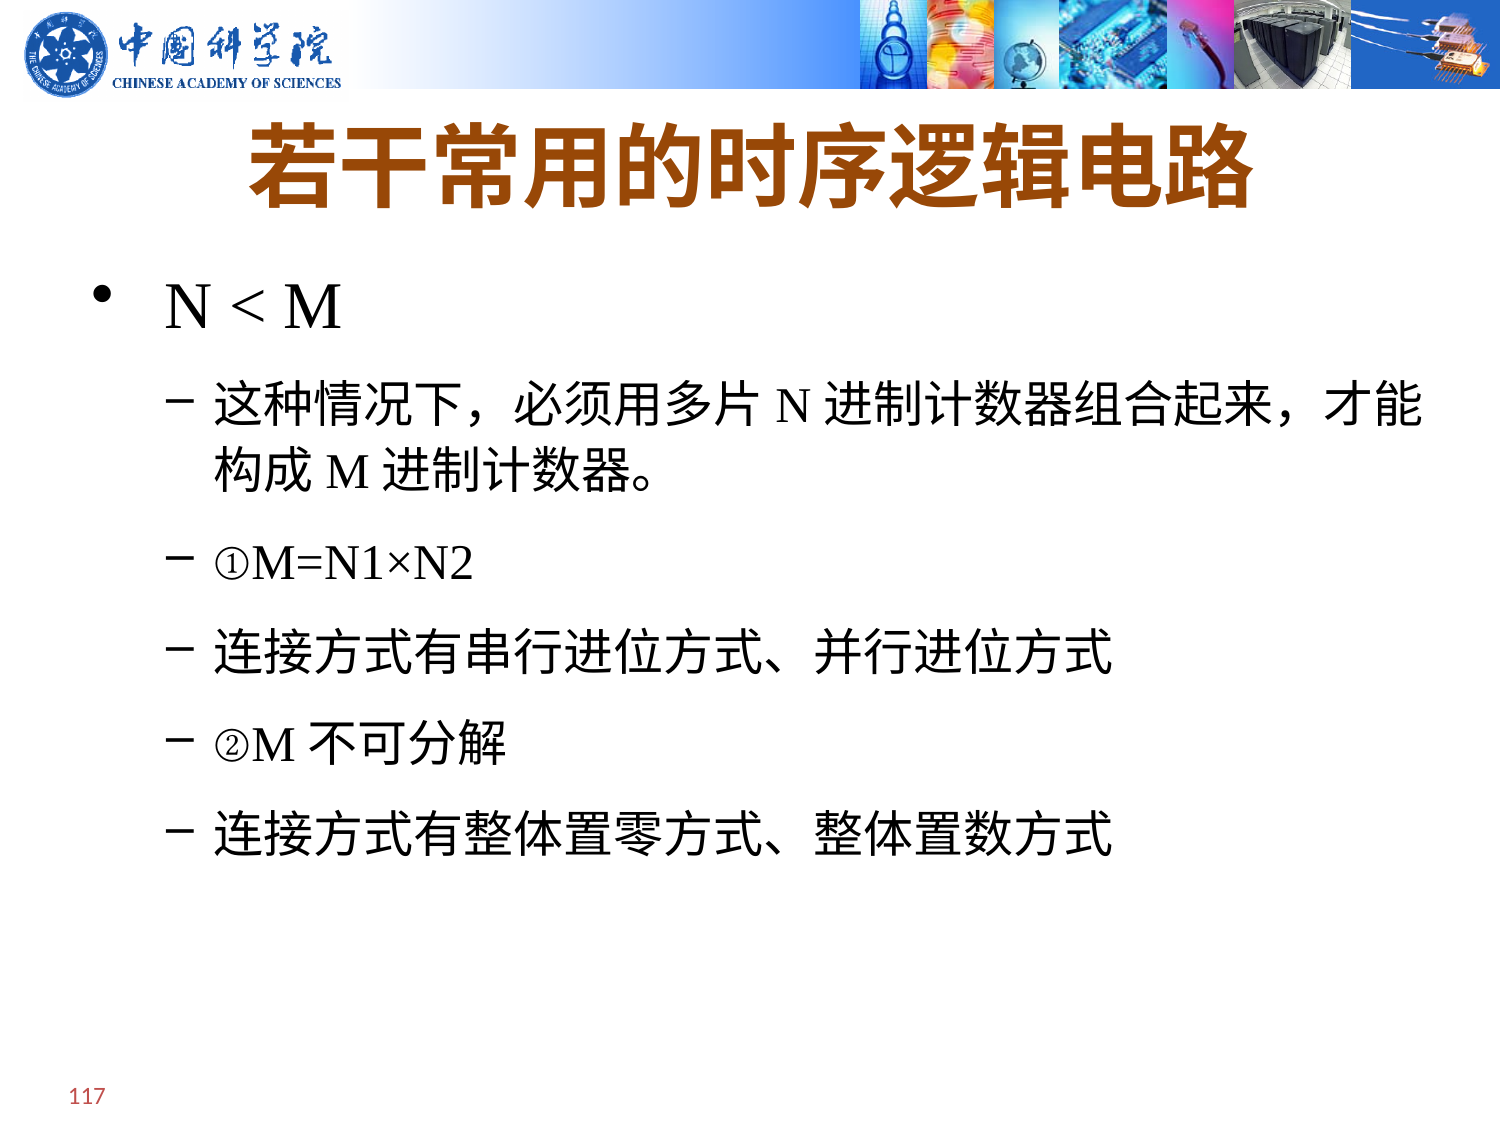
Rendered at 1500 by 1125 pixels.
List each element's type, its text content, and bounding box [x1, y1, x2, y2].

picture [23, 10, 349, 102]
text_box 若干常用的时序逻辑电路 [76, 101, 1427, 232]
list N < M 这种情况下，必须用多片N进制计数器组合起来，才能构成M进制计数器。 ①M=N1×N2 连接方式有串行进位方式、并行进位方式 ②M不可分解 连接方式有整体置零方式、整体置数方式 [76, 246, 1471, 1057]
picture [860, 0, 1500, 89]
